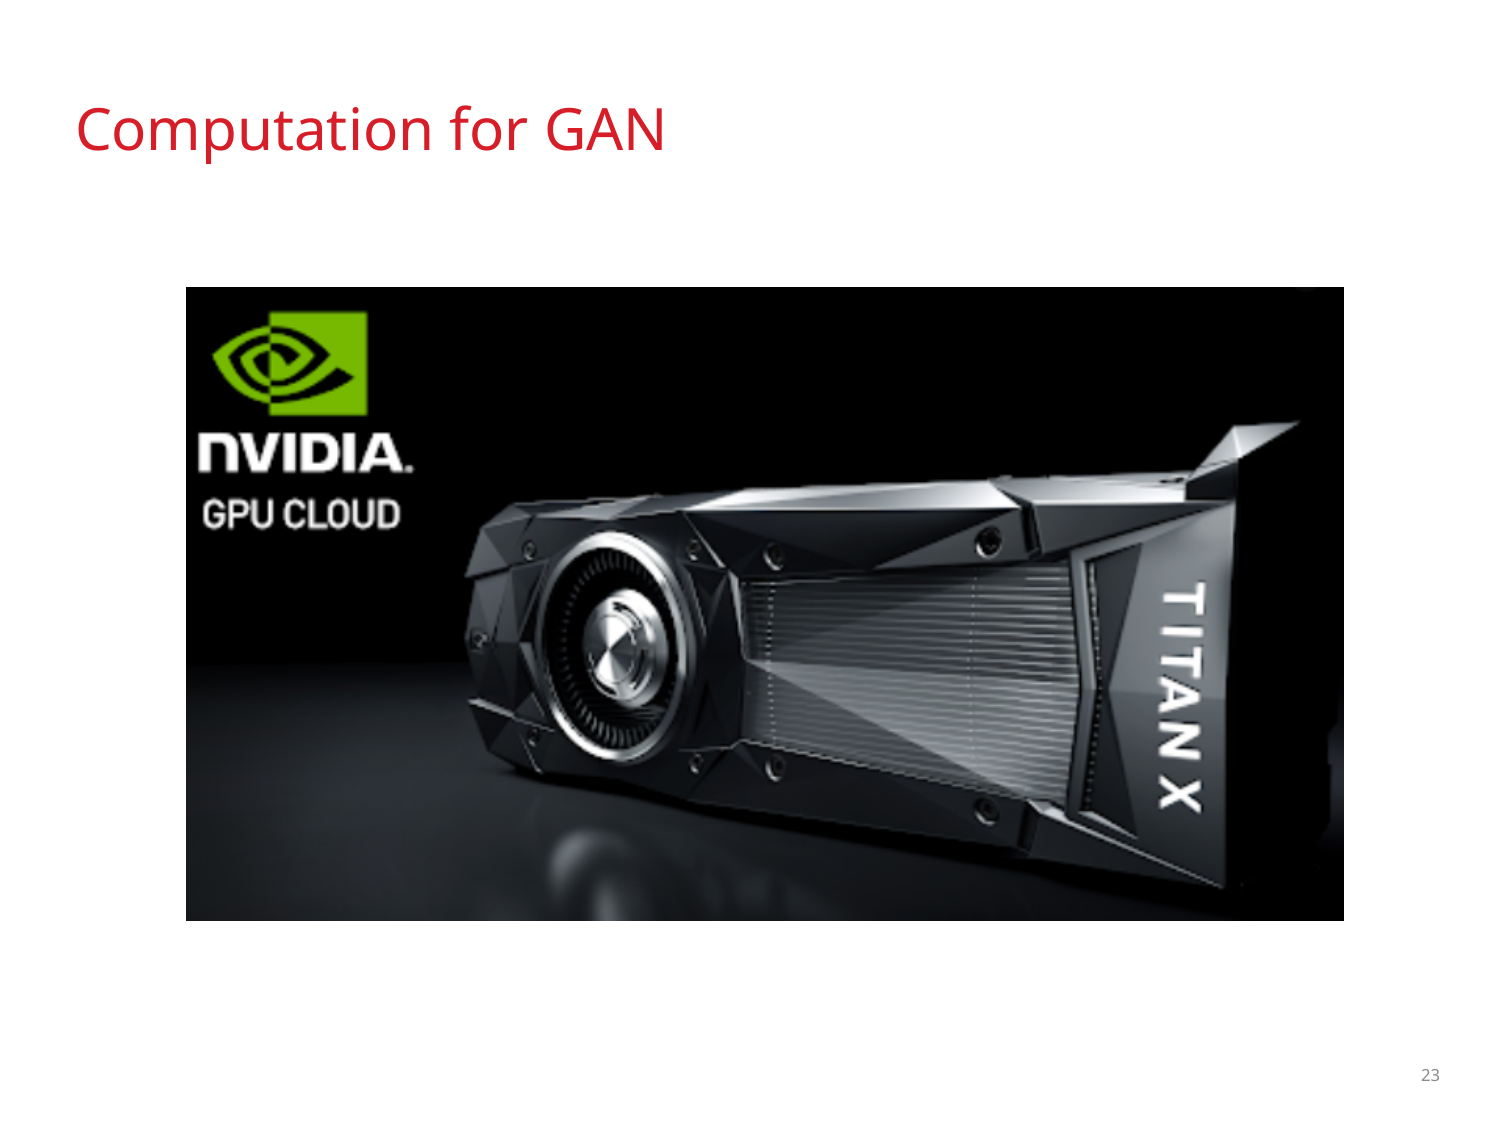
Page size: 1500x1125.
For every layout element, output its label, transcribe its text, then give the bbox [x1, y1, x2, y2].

title Computation for GAN [75, 99, 1455, 265]
slide_number 23 [1380, 1050, 1440, 1088]
picture [185, 286, 1345, 921]
